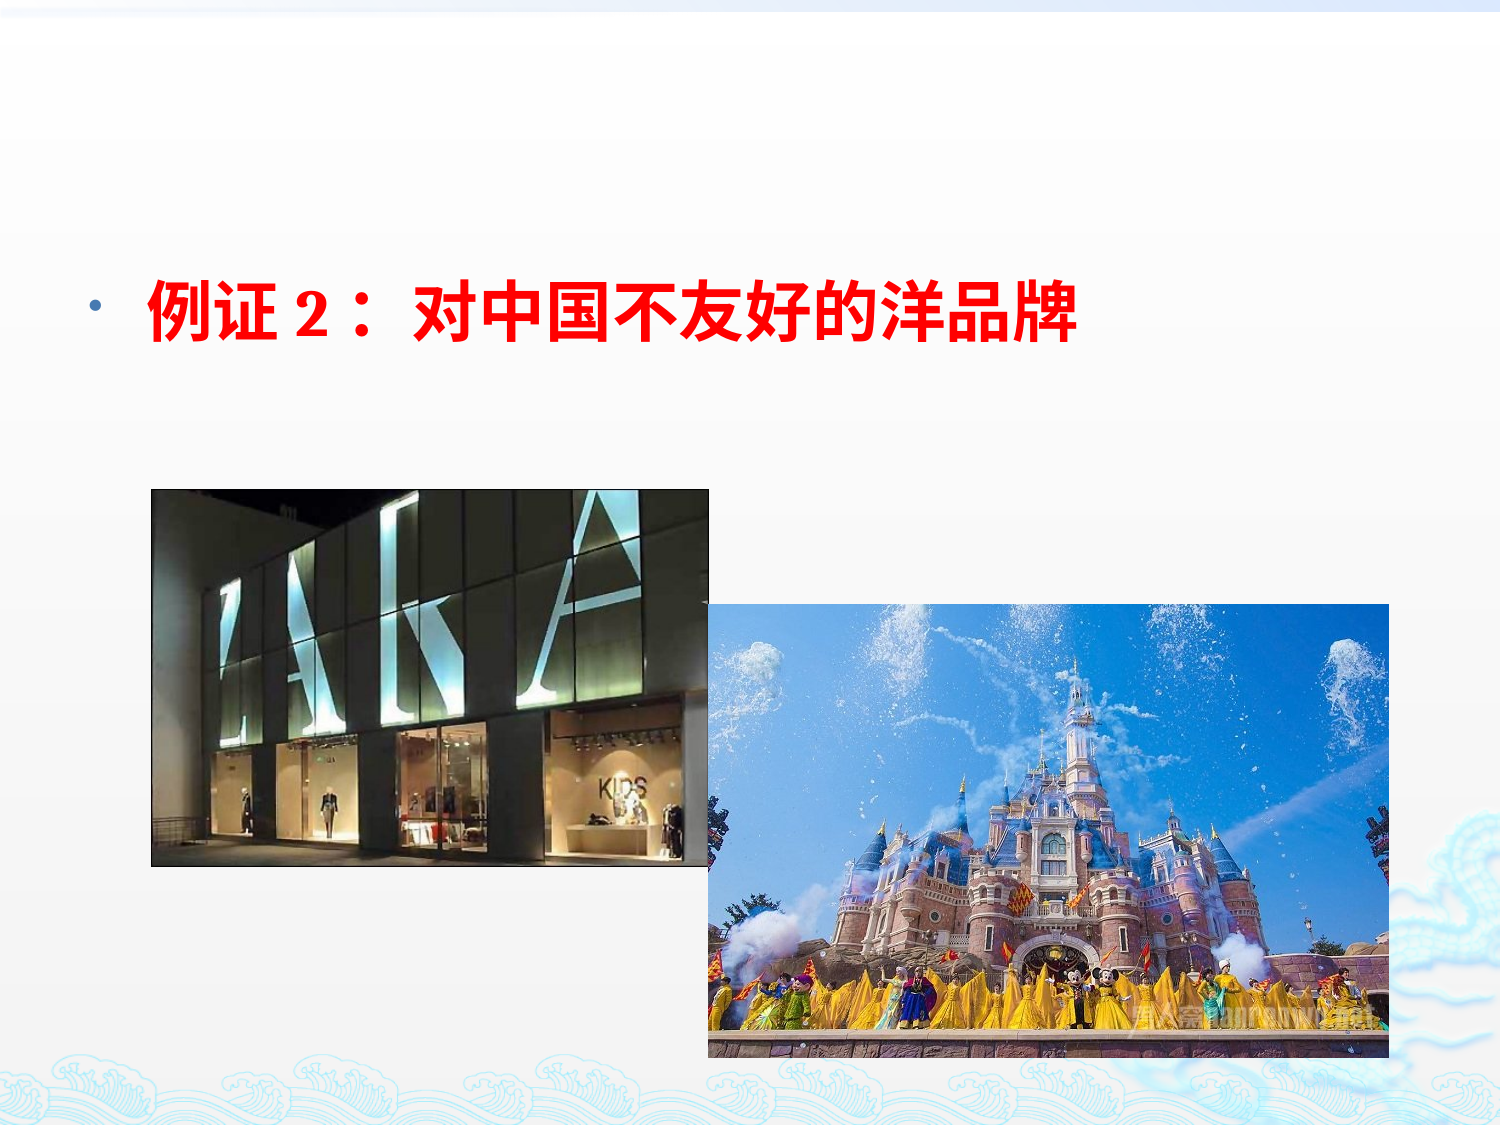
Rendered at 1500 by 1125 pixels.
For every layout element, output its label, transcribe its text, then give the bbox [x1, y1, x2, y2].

list 例证2：对中国不友好的洋品牌 [75, 262, 1425, 1005]
picture [150, 488, 1389, 1058]
